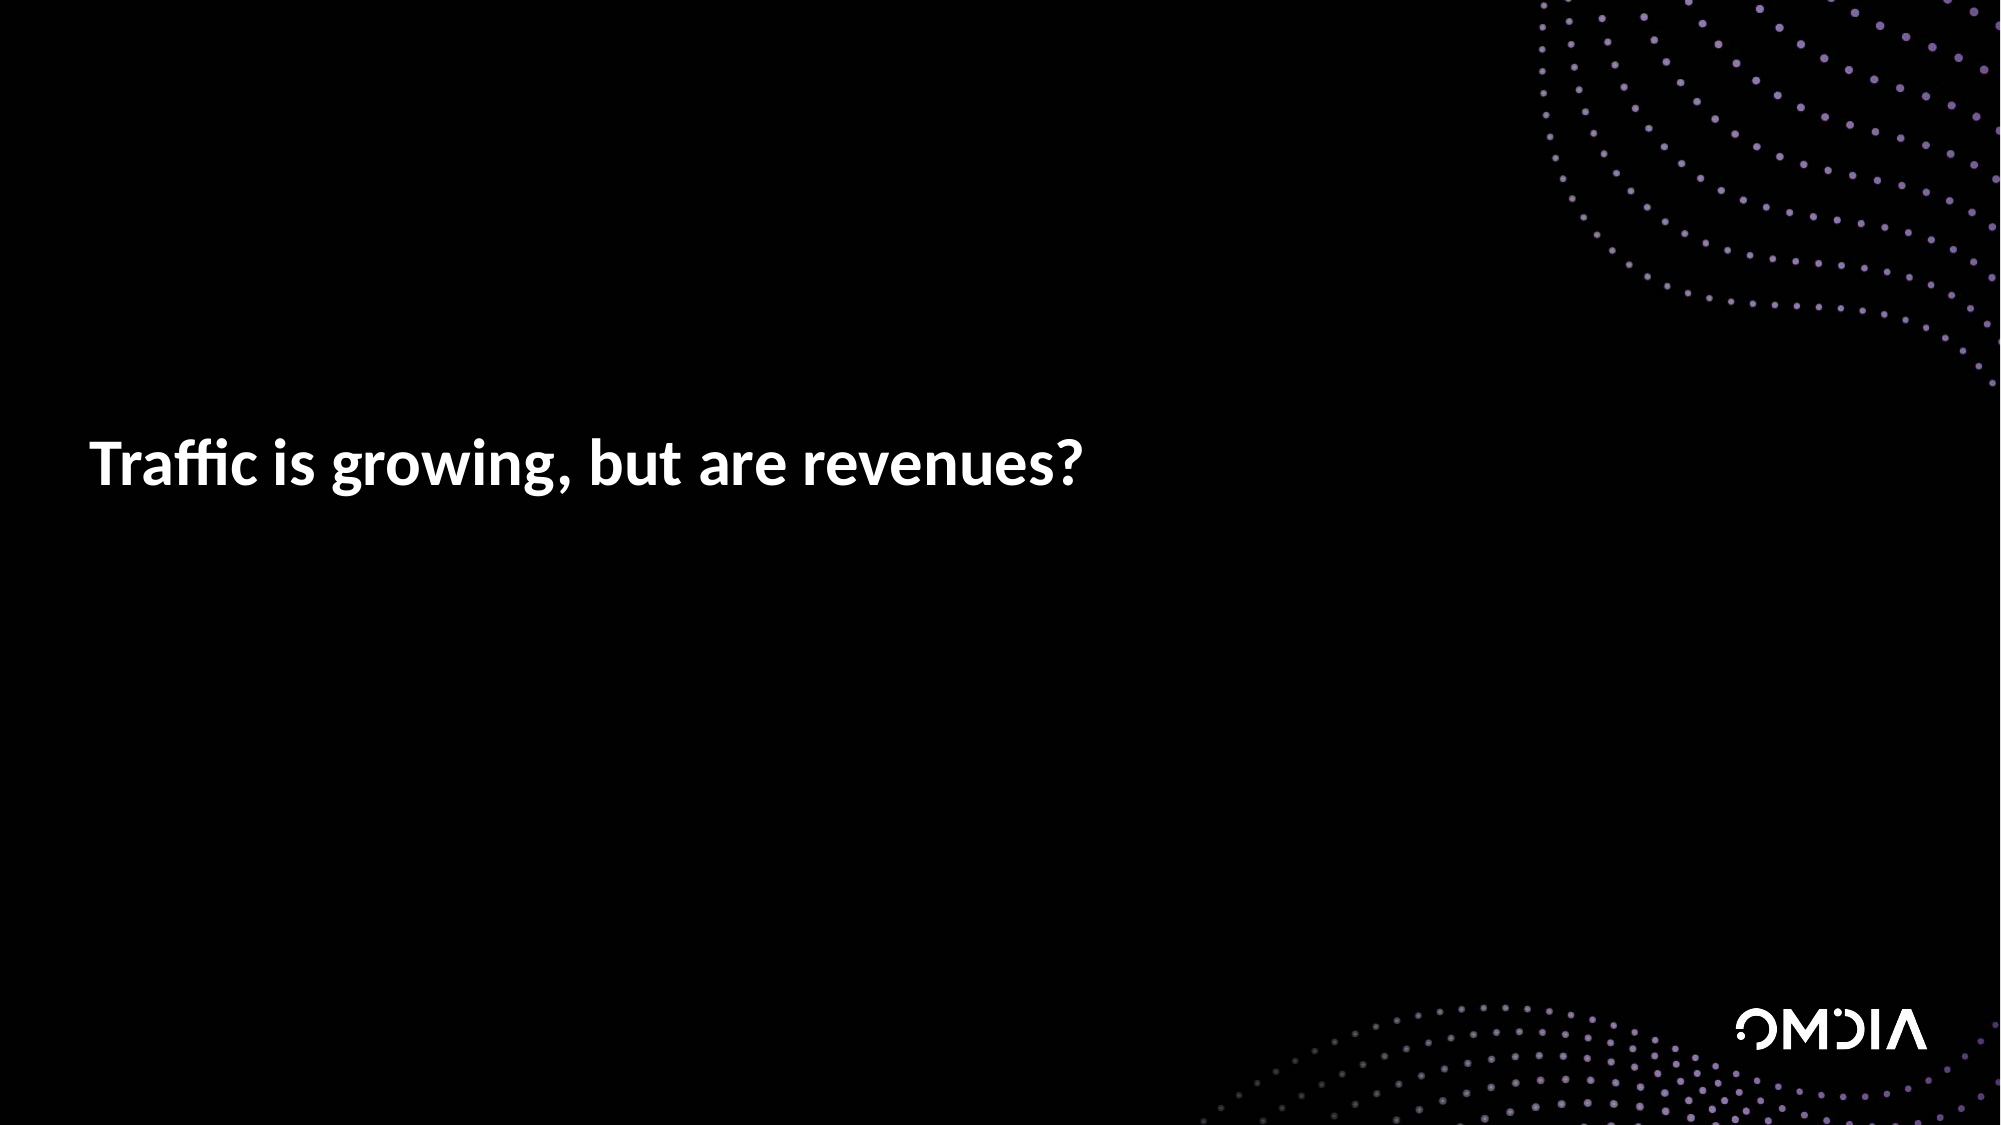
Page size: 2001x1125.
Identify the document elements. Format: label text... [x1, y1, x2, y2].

title Traffic is growing, but are revenues? [75, 423, 1925, 514]
picture [0, 0, 2001, 1125]
